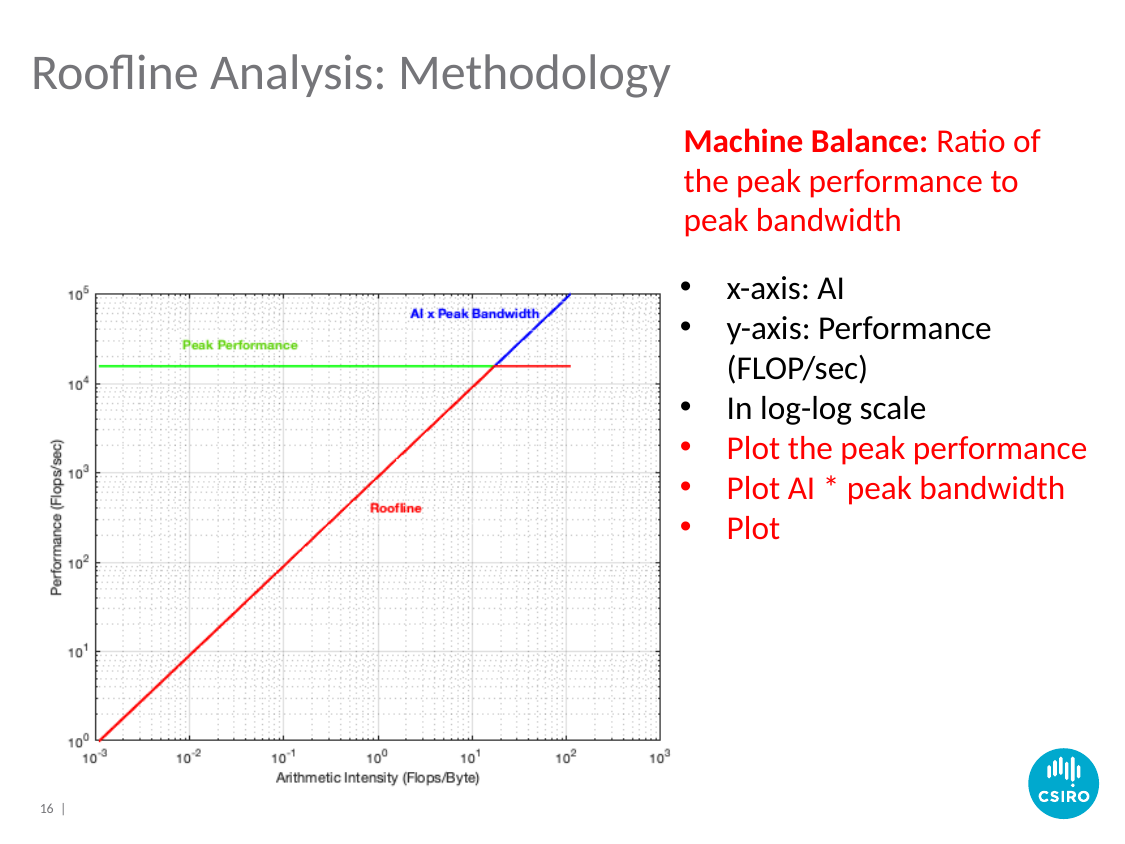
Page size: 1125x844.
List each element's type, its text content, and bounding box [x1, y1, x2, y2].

slide_number 16 | [31, 810, 67, 816]
title Roofline Analysis: Methodology [30, 39, 1094, 145]
text_box Machine Balance: Ratio of the peak performance to peak bandwidth [668, 111, 1106, 246]
picture [0, 252, 730, 801]
